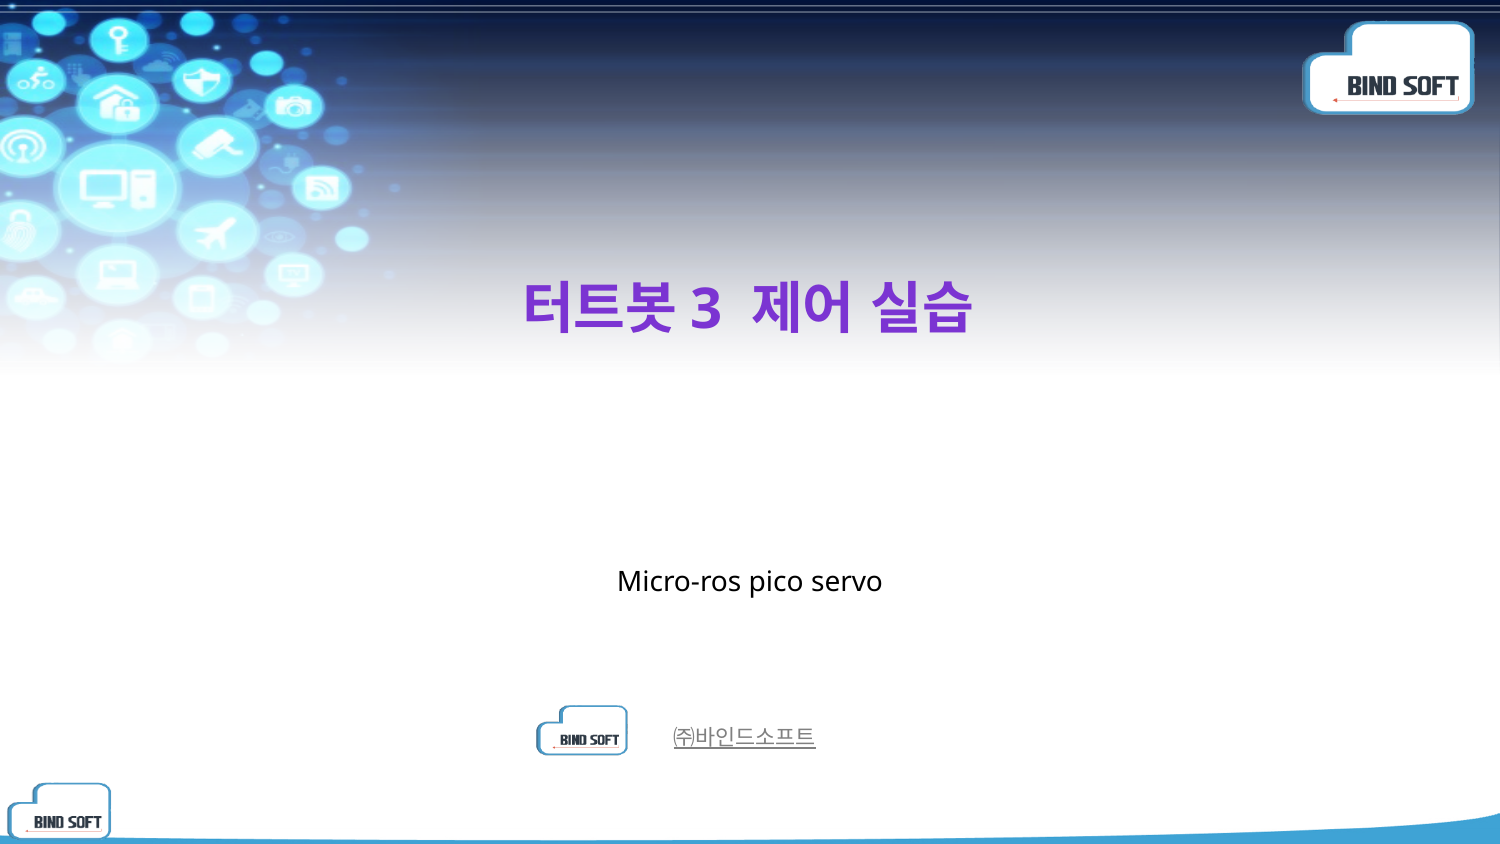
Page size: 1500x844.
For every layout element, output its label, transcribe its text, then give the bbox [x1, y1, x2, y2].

title 터트봇3 제어 실습 [0, 119, 1498, 492]
subtitle Micro-ros pico servo [64, 528, 1436, 633]
picture [0, 752, 1500, 844]
picture [525, 678, 632, 758]
picture [0, 0, 1500, 119]
